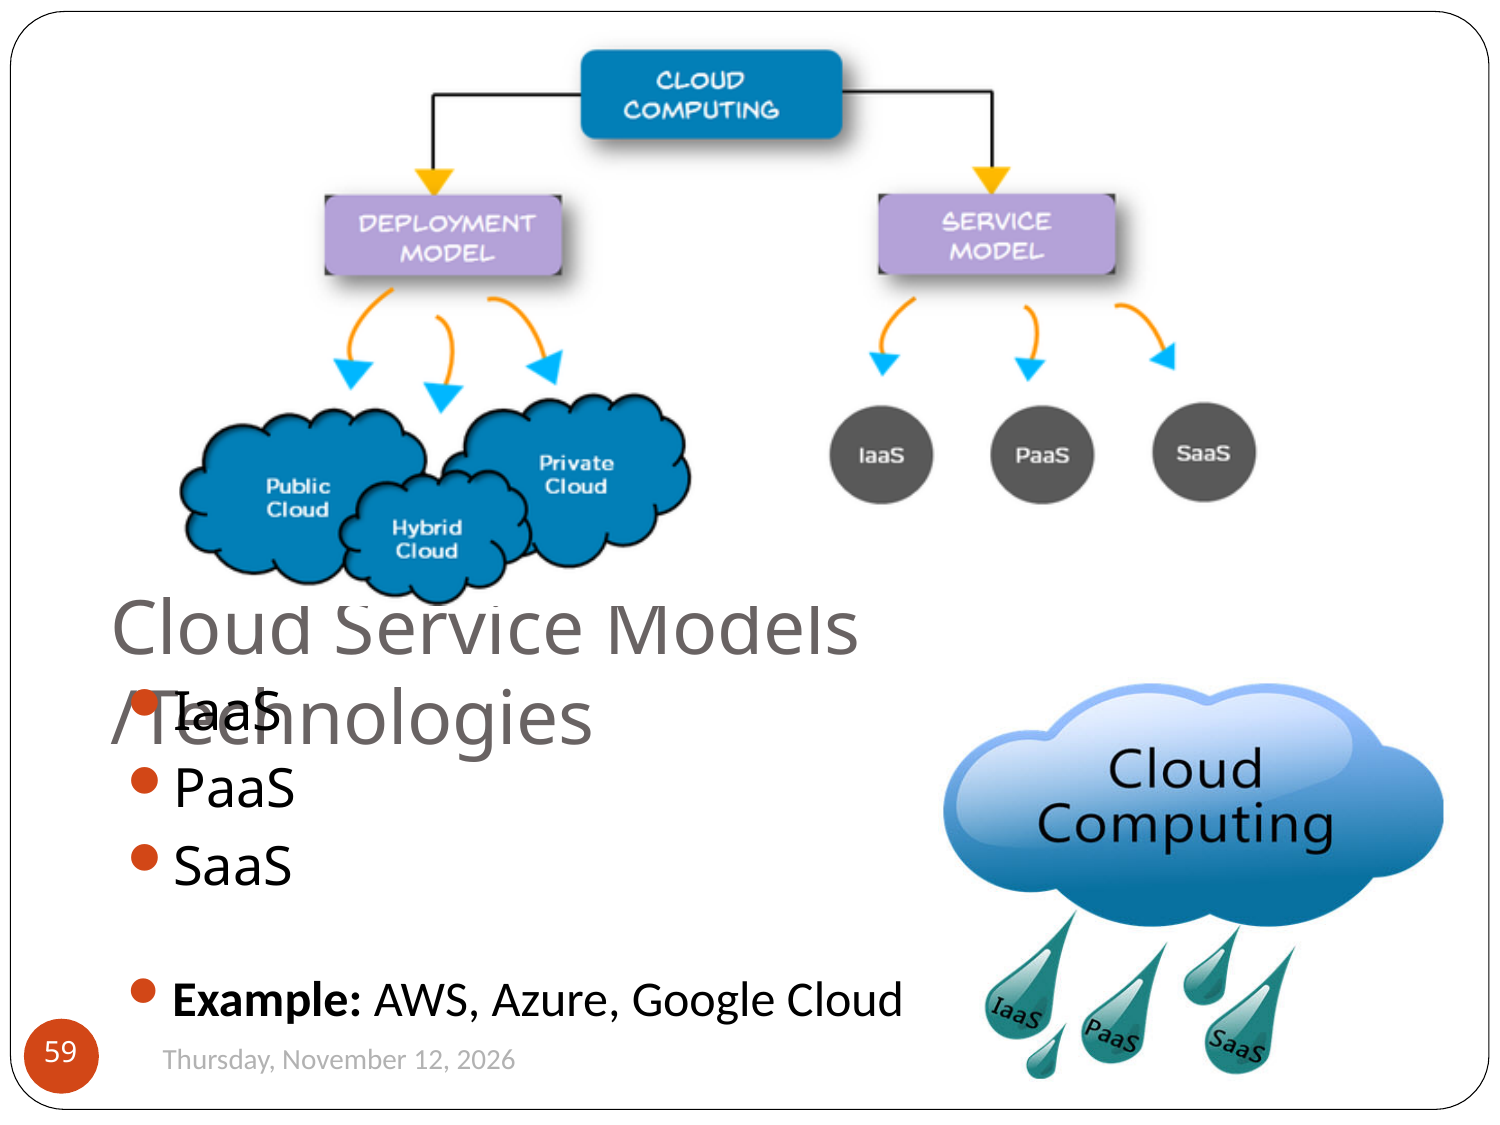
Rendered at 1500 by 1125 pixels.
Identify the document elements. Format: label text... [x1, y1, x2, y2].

slide_number 59 [39, 1038, 84, 1076]
text_box [23, 1018, 99, 1094]
picture [929, 669, 1461, 1087]
text_box IaaS PaaS SaaS Example: AWS, Azure, Google Cloud [125, 661, 930, 1027]
picture [179, 28, 1265, 606]
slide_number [162, 1040, 650, 1076]
title Cloud Service Models /Technologies [108, 577, 1274, 768]
